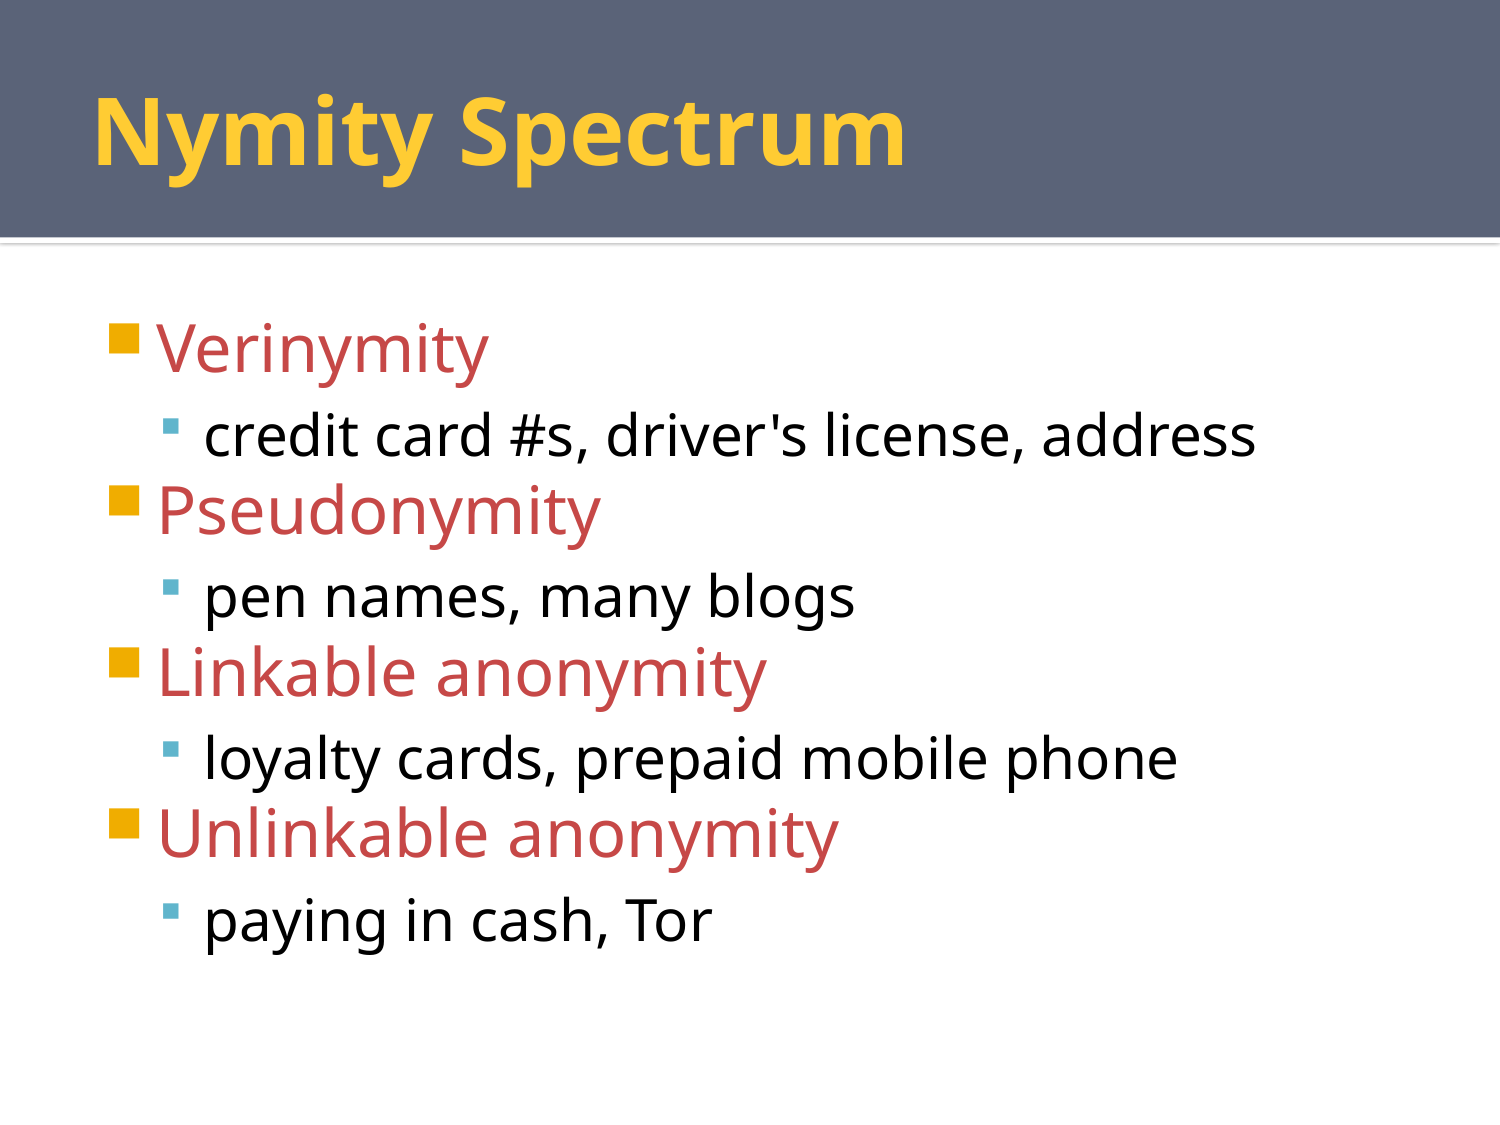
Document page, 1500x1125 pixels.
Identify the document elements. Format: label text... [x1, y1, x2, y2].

list Verinymity credit card #s, driver's license, address Pseudonymity pen names, many blogs Linkable anonymity loyalty cards, prepaid mobile phone Unlinkable anonymity paying in cash, Tor [75, 291, 1425, 1050]
title Nymity Spectrum [75, 25, 1425, 231]
